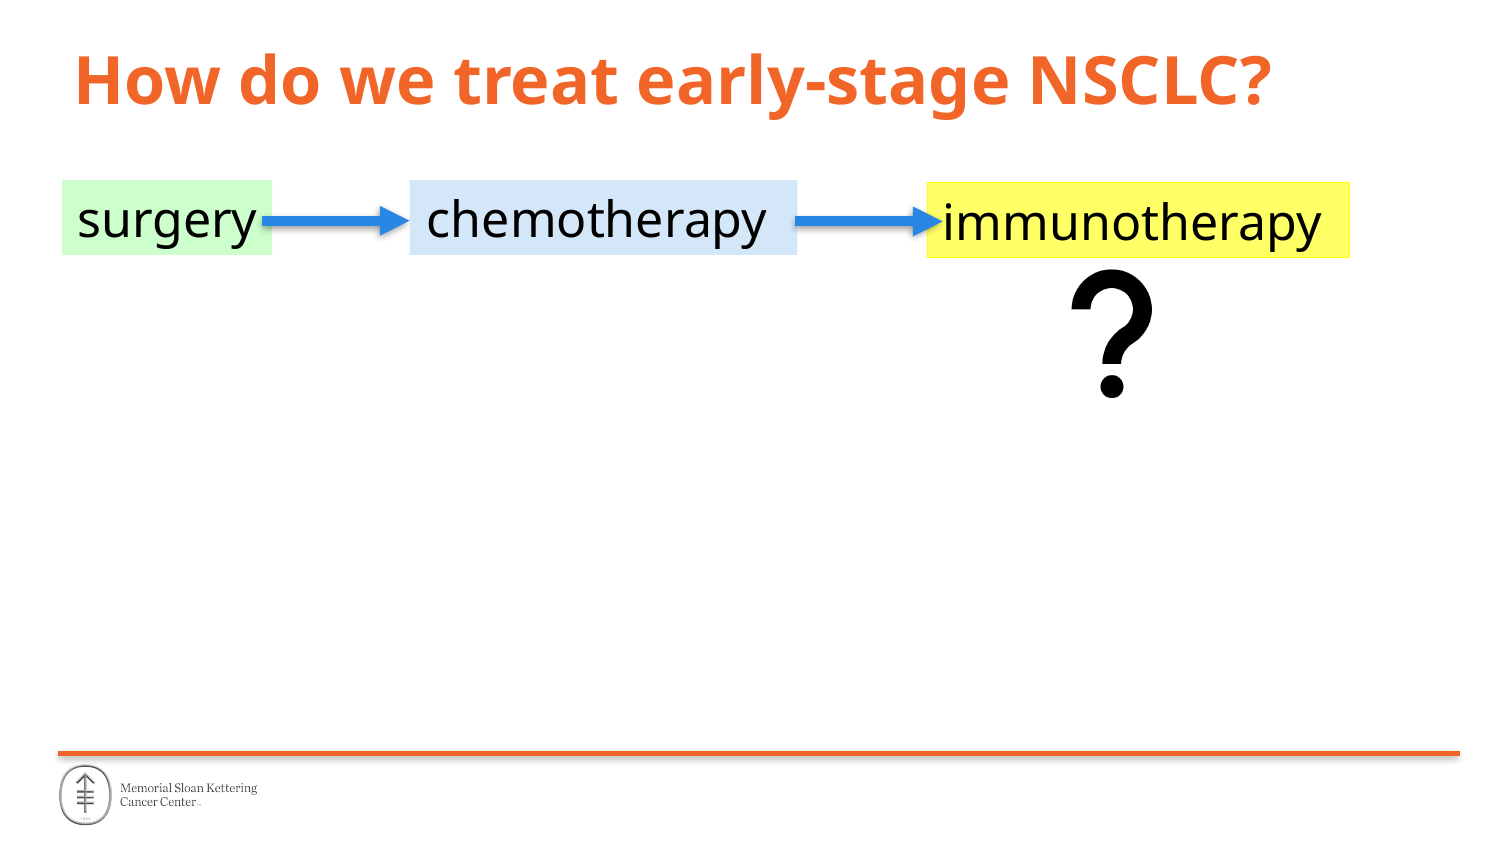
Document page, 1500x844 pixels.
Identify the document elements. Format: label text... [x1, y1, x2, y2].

title How do we treat early-stage NSCLC? [58, 10, 1460, 144]
text_box immunotherapy [927, 182, 1350, 258]
text_box chemotherapy [409, 180, 798, 255]
picture [58, 763, 258, 826]
text_box surgery [62, 180, 273, 255]
picture [1036, 258, 1188, 409]
